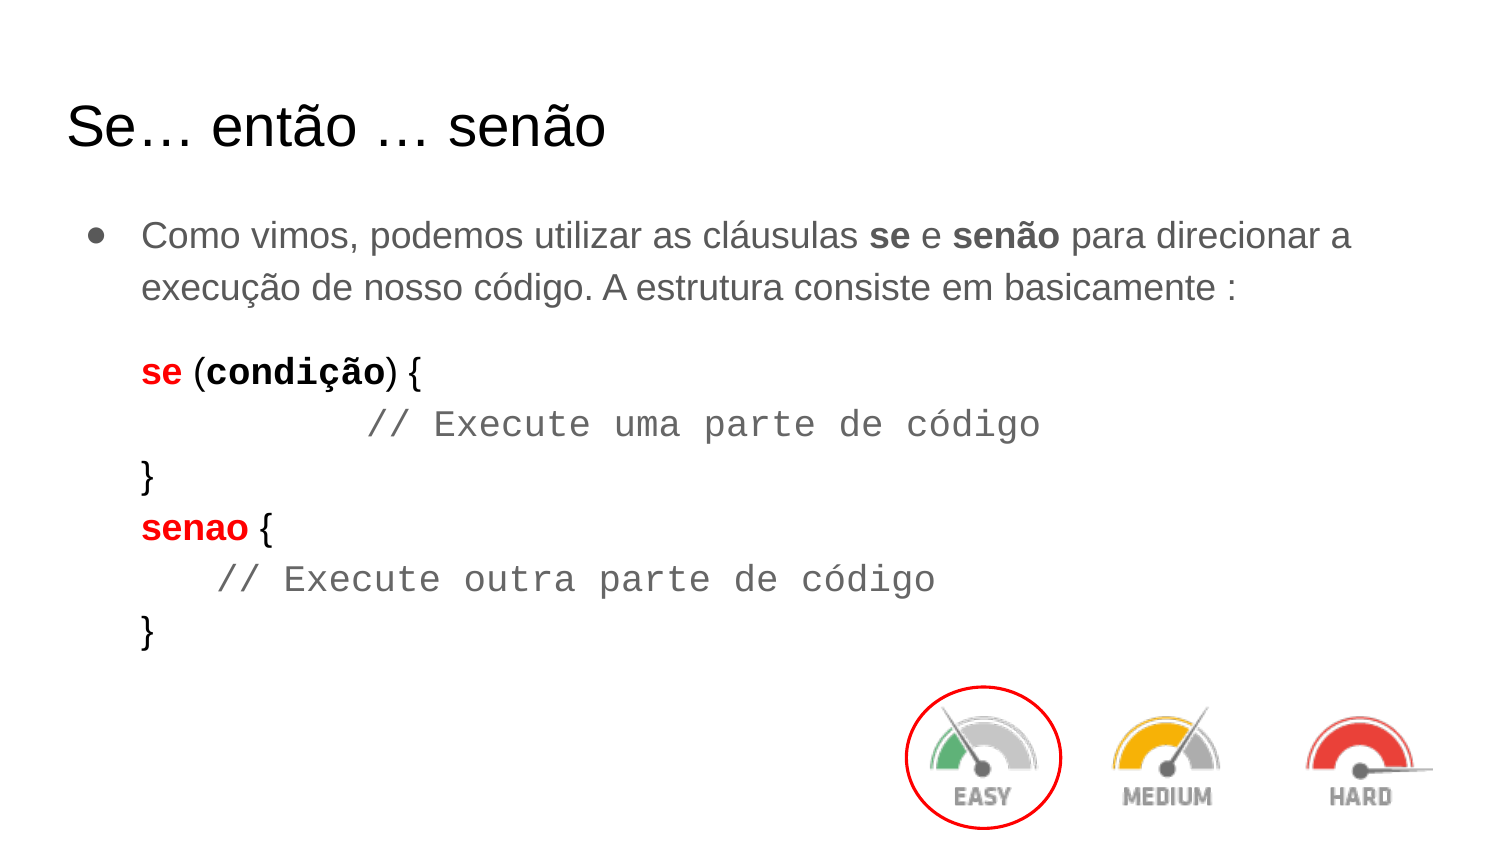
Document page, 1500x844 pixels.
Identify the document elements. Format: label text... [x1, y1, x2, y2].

title Se… então … senão [51, 72, 1449, 167]
picture [907, 693, 1434, 829]
list Como vimos, podemos utilizar as cláusulas se e senão para direcionar a execução de nosso código. A estrutura consiste em basicamente : se (condição) { // Execute uma parte de código } senao { // Execute outra parte de código } [51, 189, 1449, 750]
